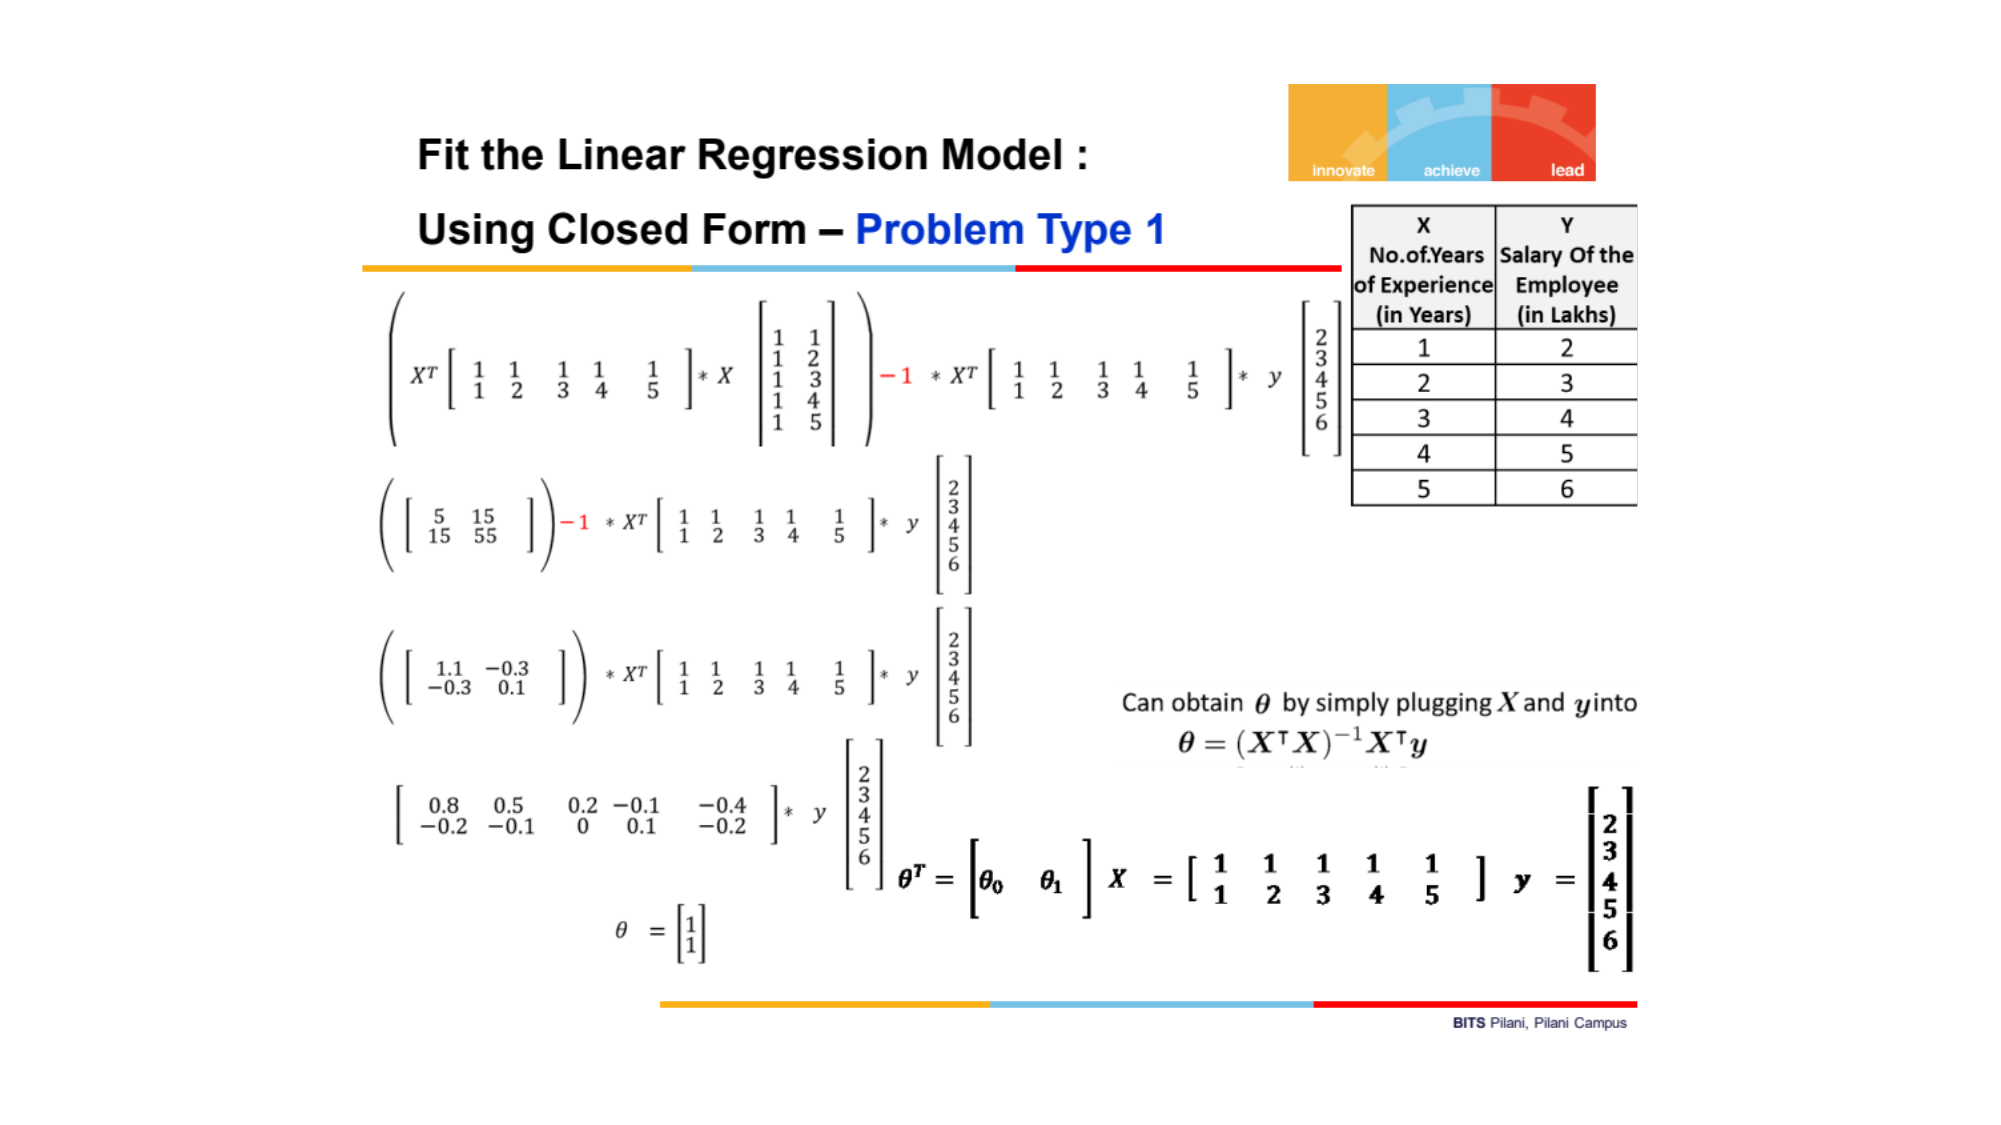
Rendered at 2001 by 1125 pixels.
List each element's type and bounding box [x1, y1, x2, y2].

picture [362, 84, 1638, 1041]
